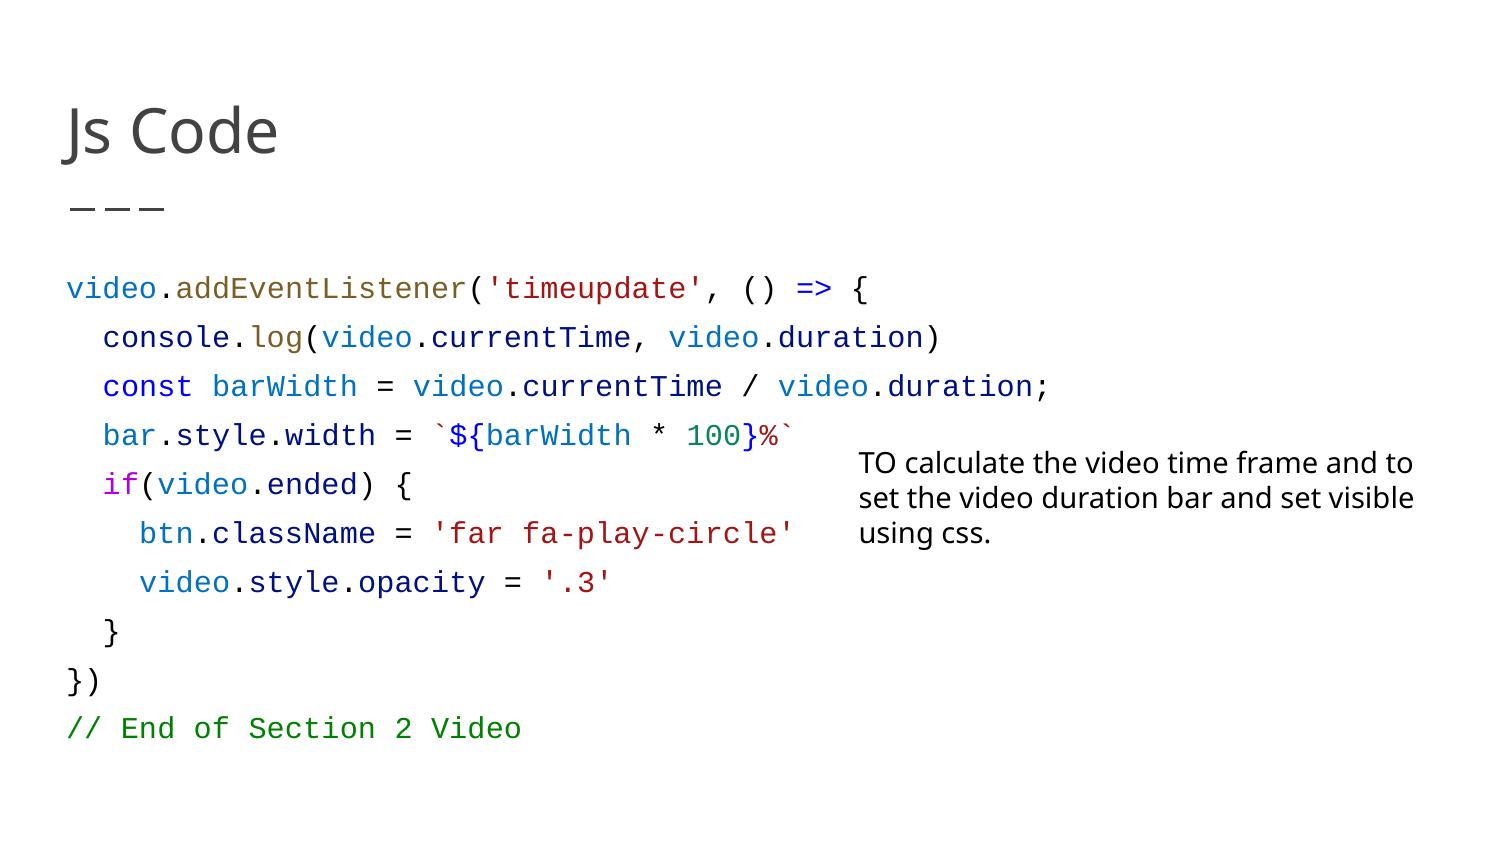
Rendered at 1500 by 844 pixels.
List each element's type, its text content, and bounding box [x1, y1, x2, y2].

text_box TO calculate the video time frame and to set the video duration bar and set visible using css. [843, 428, 1461, 564]
title Js Code [51, 61, 1449, 182]
list video.addEventListener('timeupdate', () => { console.log(video.currentTime, video.duration) const barWidth = video.currentTime / video.duration; bar.style.width = `${barWidth * 100}%` if(video.ended) { btn.className = 'far fa-play-circle' video.style.opacity = '.3' } }) // End of Section 2 Video [51, 240, 1449, 750]
